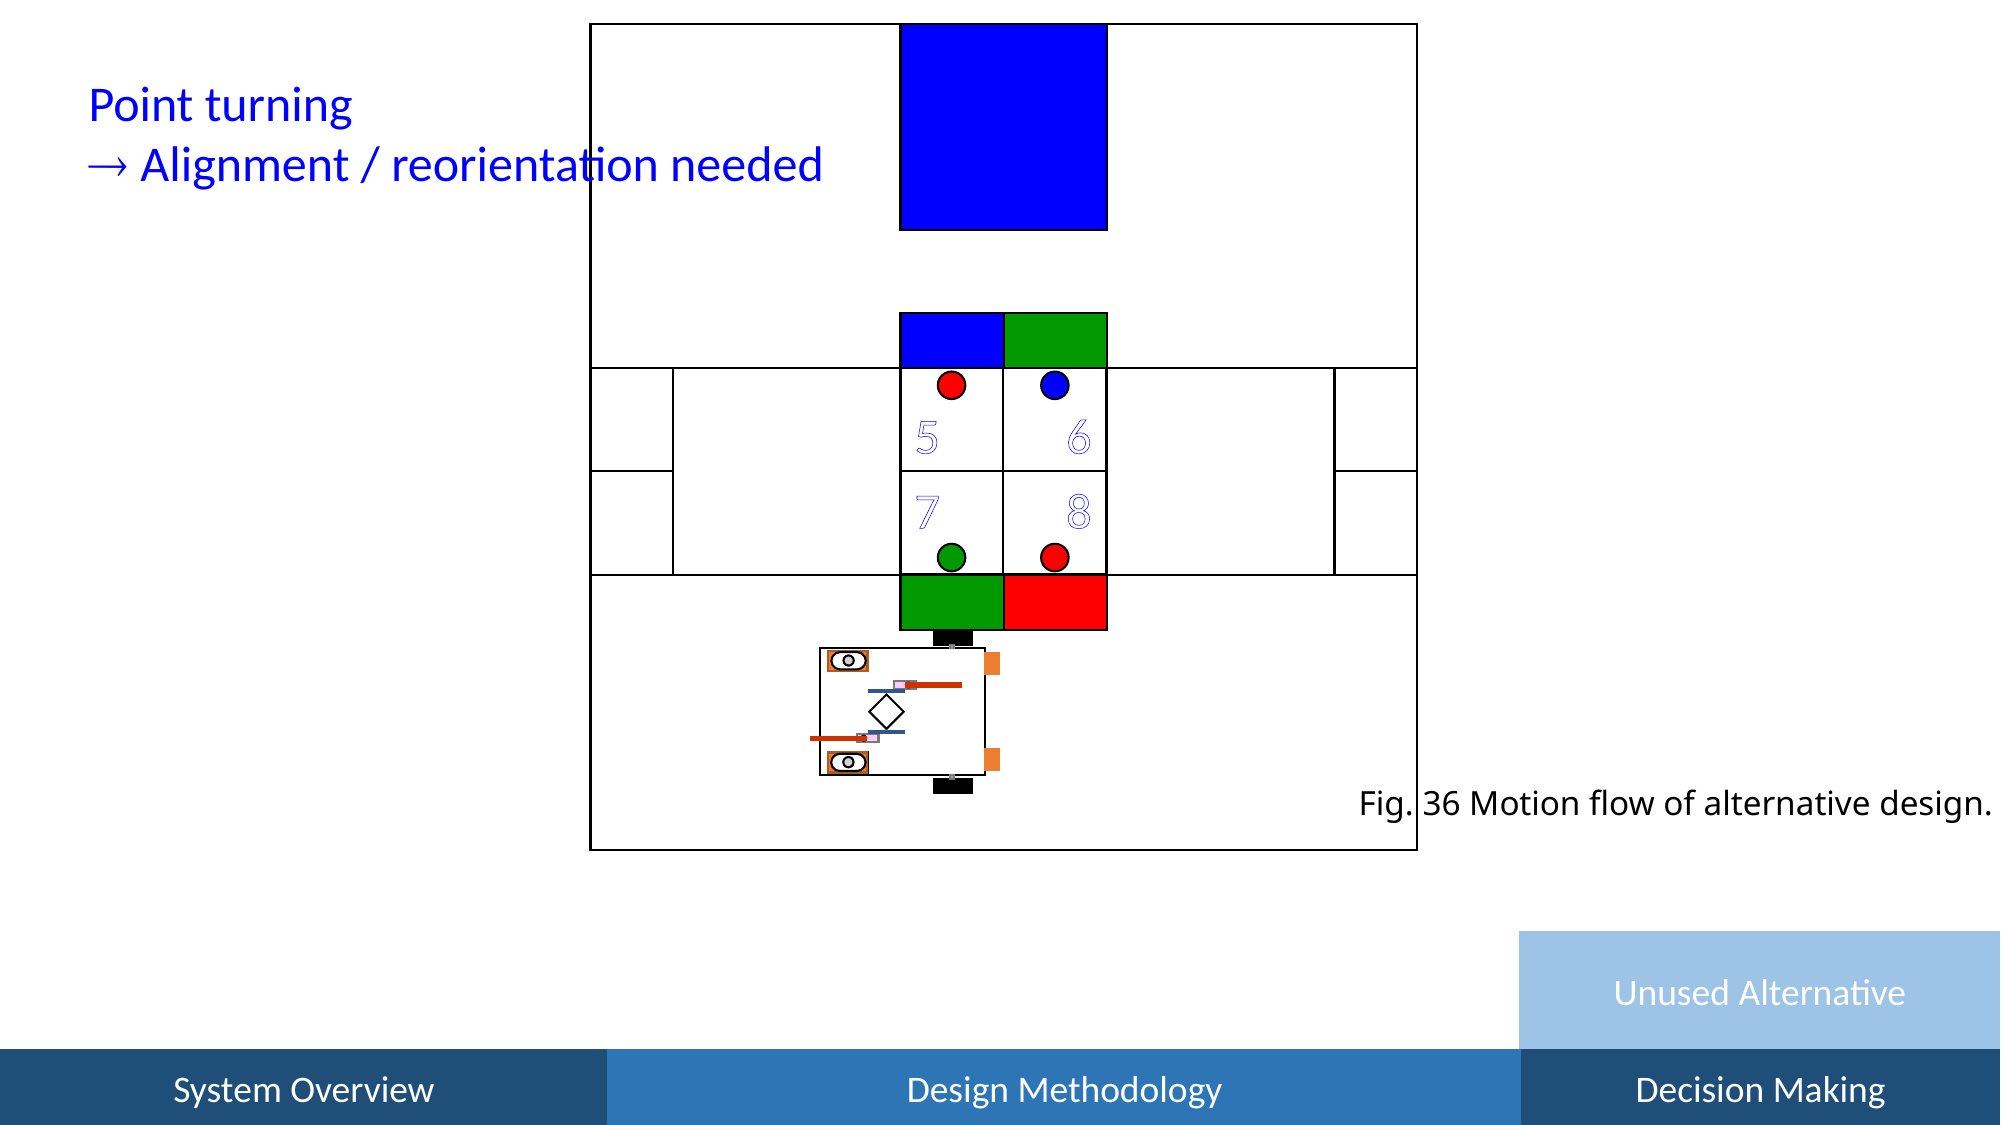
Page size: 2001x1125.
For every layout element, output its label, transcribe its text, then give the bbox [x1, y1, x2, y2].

text_box [1003, 574, 1108, 631]
text_box Fig. 36 Motion flow of alternative design. [126, 759, 2000, 851]
text_box [899, 23, 1108, 231]
text_box [1336, 470, 1418, 574]
slide_number 70 [1412, 1042, 1863, 1103]
text_box Design Methodology [607, 1049, 1521, 1125]
text_box Point turning  Alignment / reorientation needed [73, 64, 874, 259]
text_box Unused Alternative [1519, 931, 2000, 1049]
text_box [672, 367, 899, 576]
text_box [899, 575, 1003, 631]
text_box [987, 574, 1418, 759]
text_box [1107, 367, 1336, 576]
text_box System Overview [0, 1049, 607, 1125]
text_box [589, 367, 672, 470]
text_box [824, 617, 987, 806]
text_box [589, 574, 899, 759]
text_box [899, 367, 1107, 575]
text_box [899, 312, 1003, 367]
text_box [1003, 312, 1108, 369]
text_box [589, 23, 1418, 367]
text_box [1336, 367, 1418, 470]
text_box Decision Making [1521, 1049, 2000, 1125]
text_box [589, 470, 672, 574]
